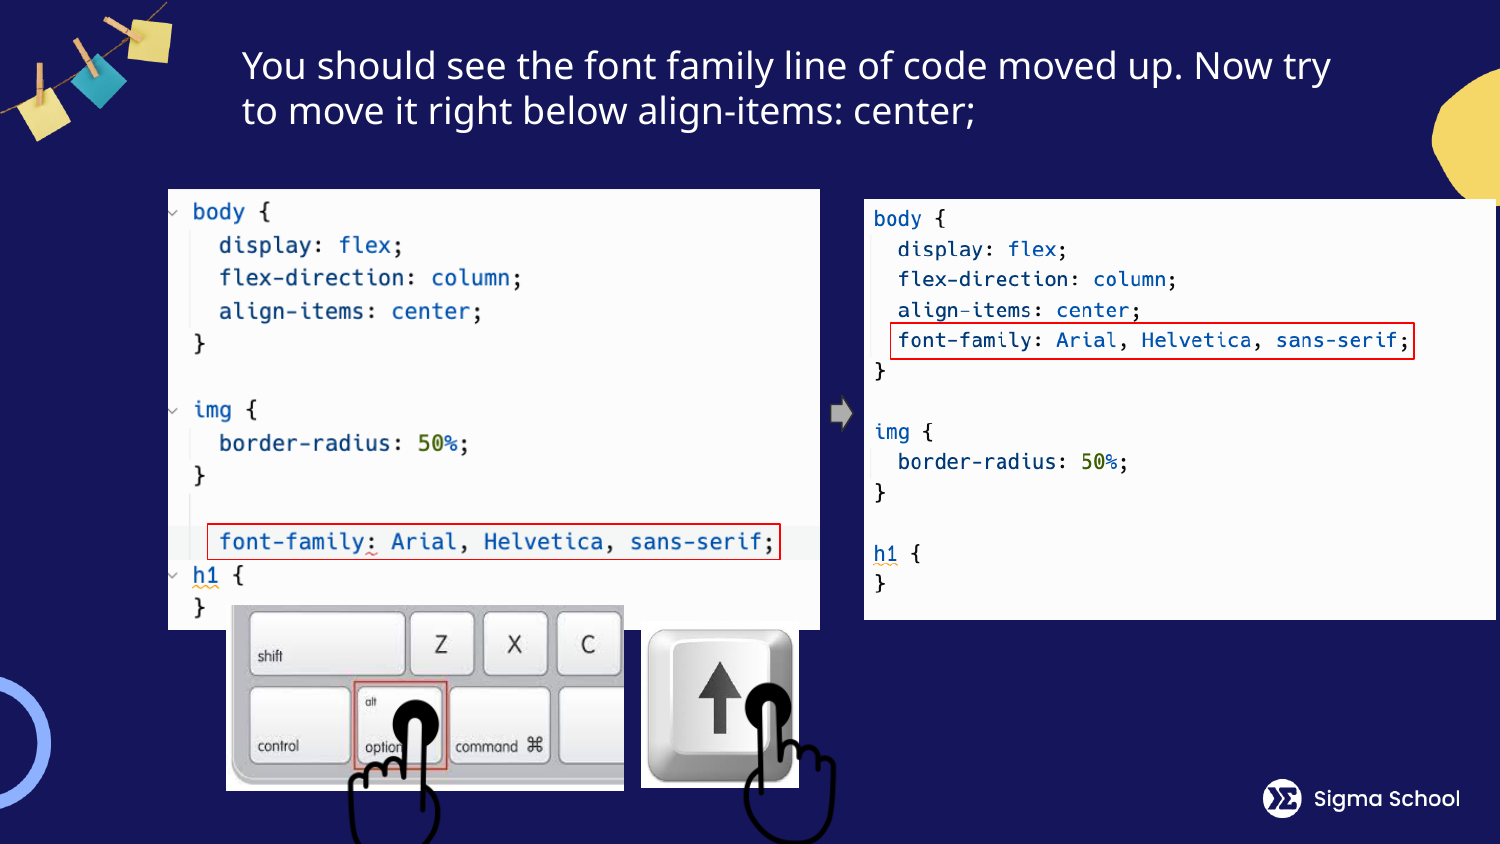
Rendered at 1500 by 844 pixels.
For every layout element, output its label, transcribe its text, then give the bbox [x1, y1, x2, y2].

title You should see the font family line of code moved up. Now try to move it right below align-items: center; [226, 35, 1359, 139]
picture [864, 0, 1500, 844]
text_box [830, 395, 854, 432]
picture [0, 0, 891, 844]
